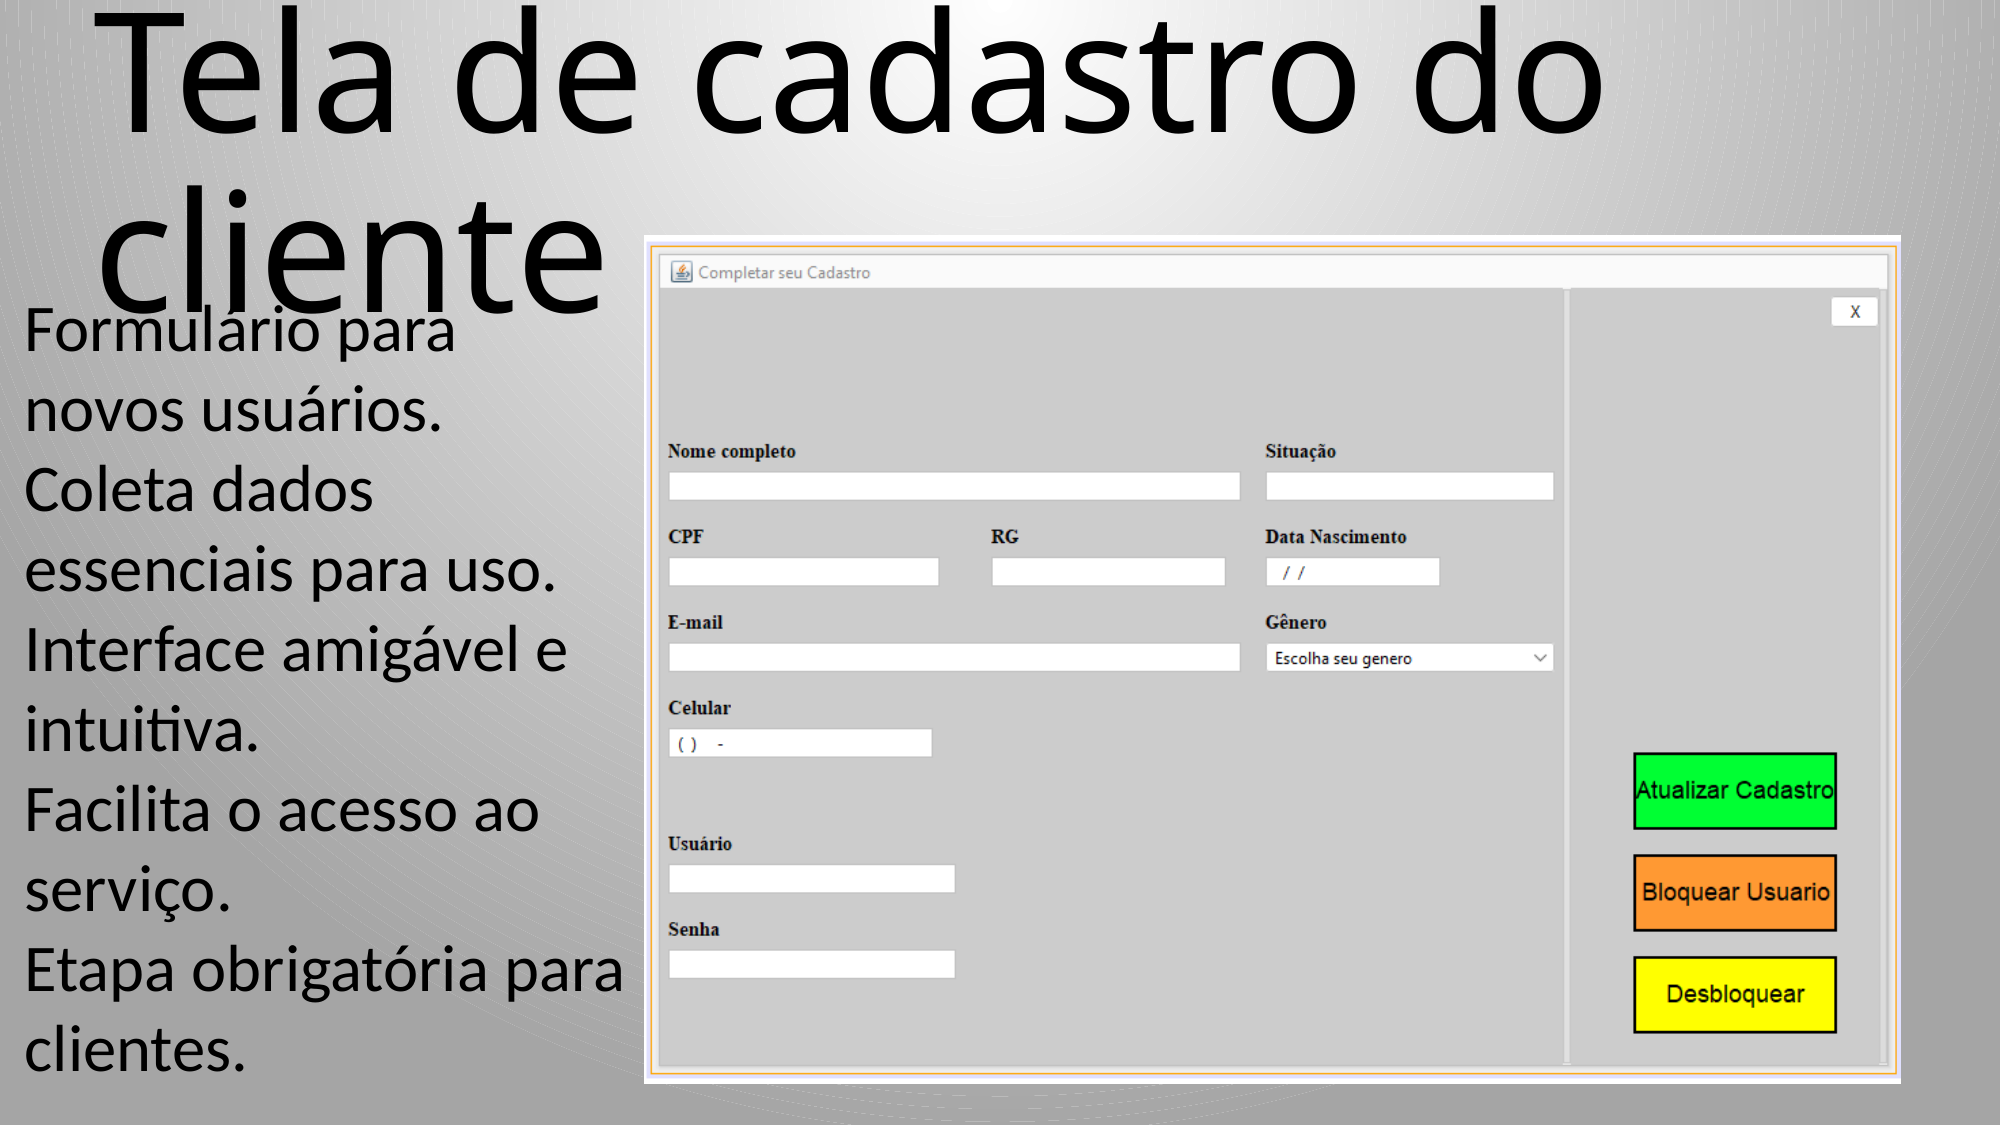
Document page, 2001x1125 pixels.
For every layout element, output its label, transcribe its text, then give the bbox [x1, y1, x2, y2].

text_box Formulário para novos usuários. Coleta dados essenciais para uso. Interface amigável e intuitiva. Facilita o acesso ao serviço. Etapa obrigatória para clientes. [9, 277, 645, 1092]
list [644, 235, 1901, 1084]
title Tela de cadastro do cliente [78, 59, 1939, 278]
